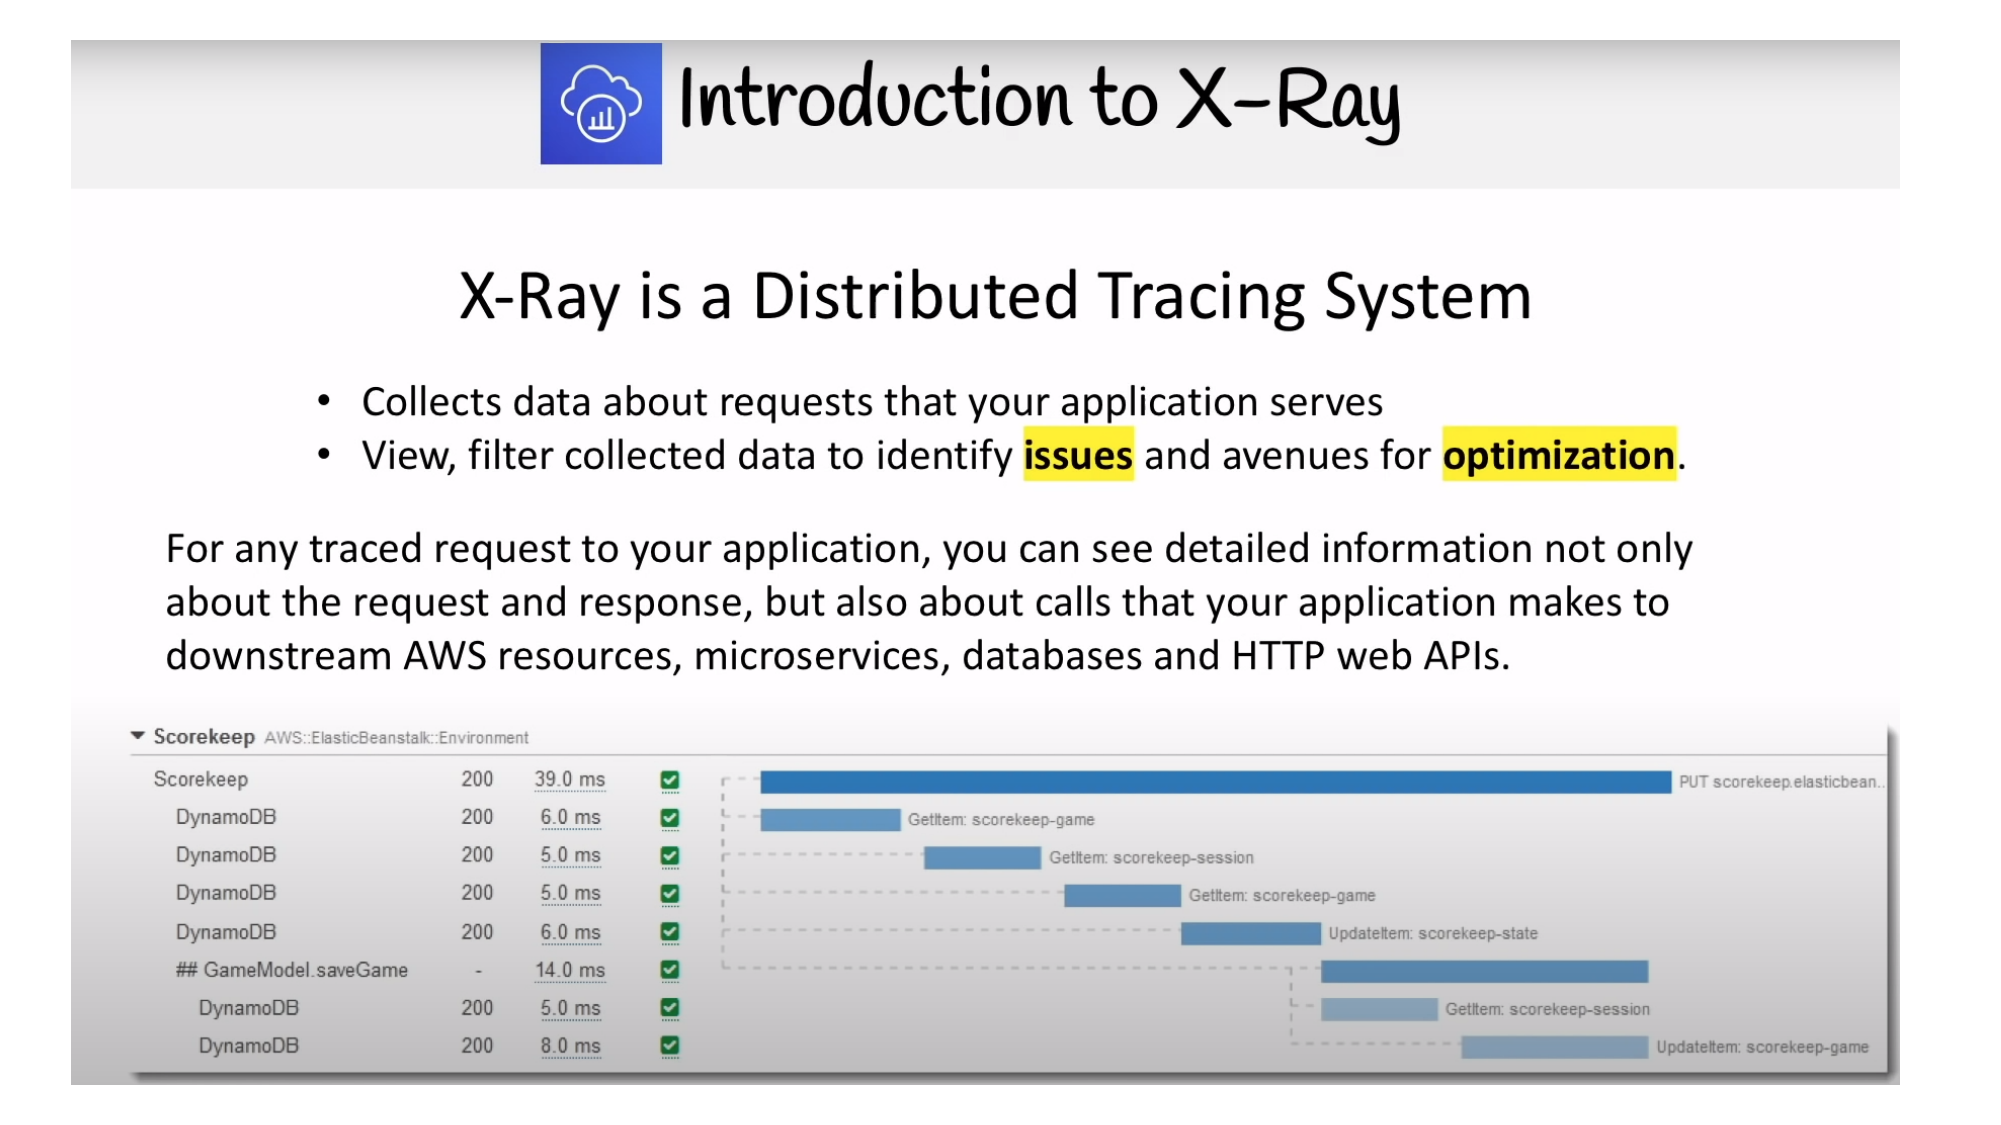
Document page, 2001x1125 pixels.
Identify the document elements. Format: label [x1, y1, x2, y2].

picture [71, 40, 1900, 1085]
